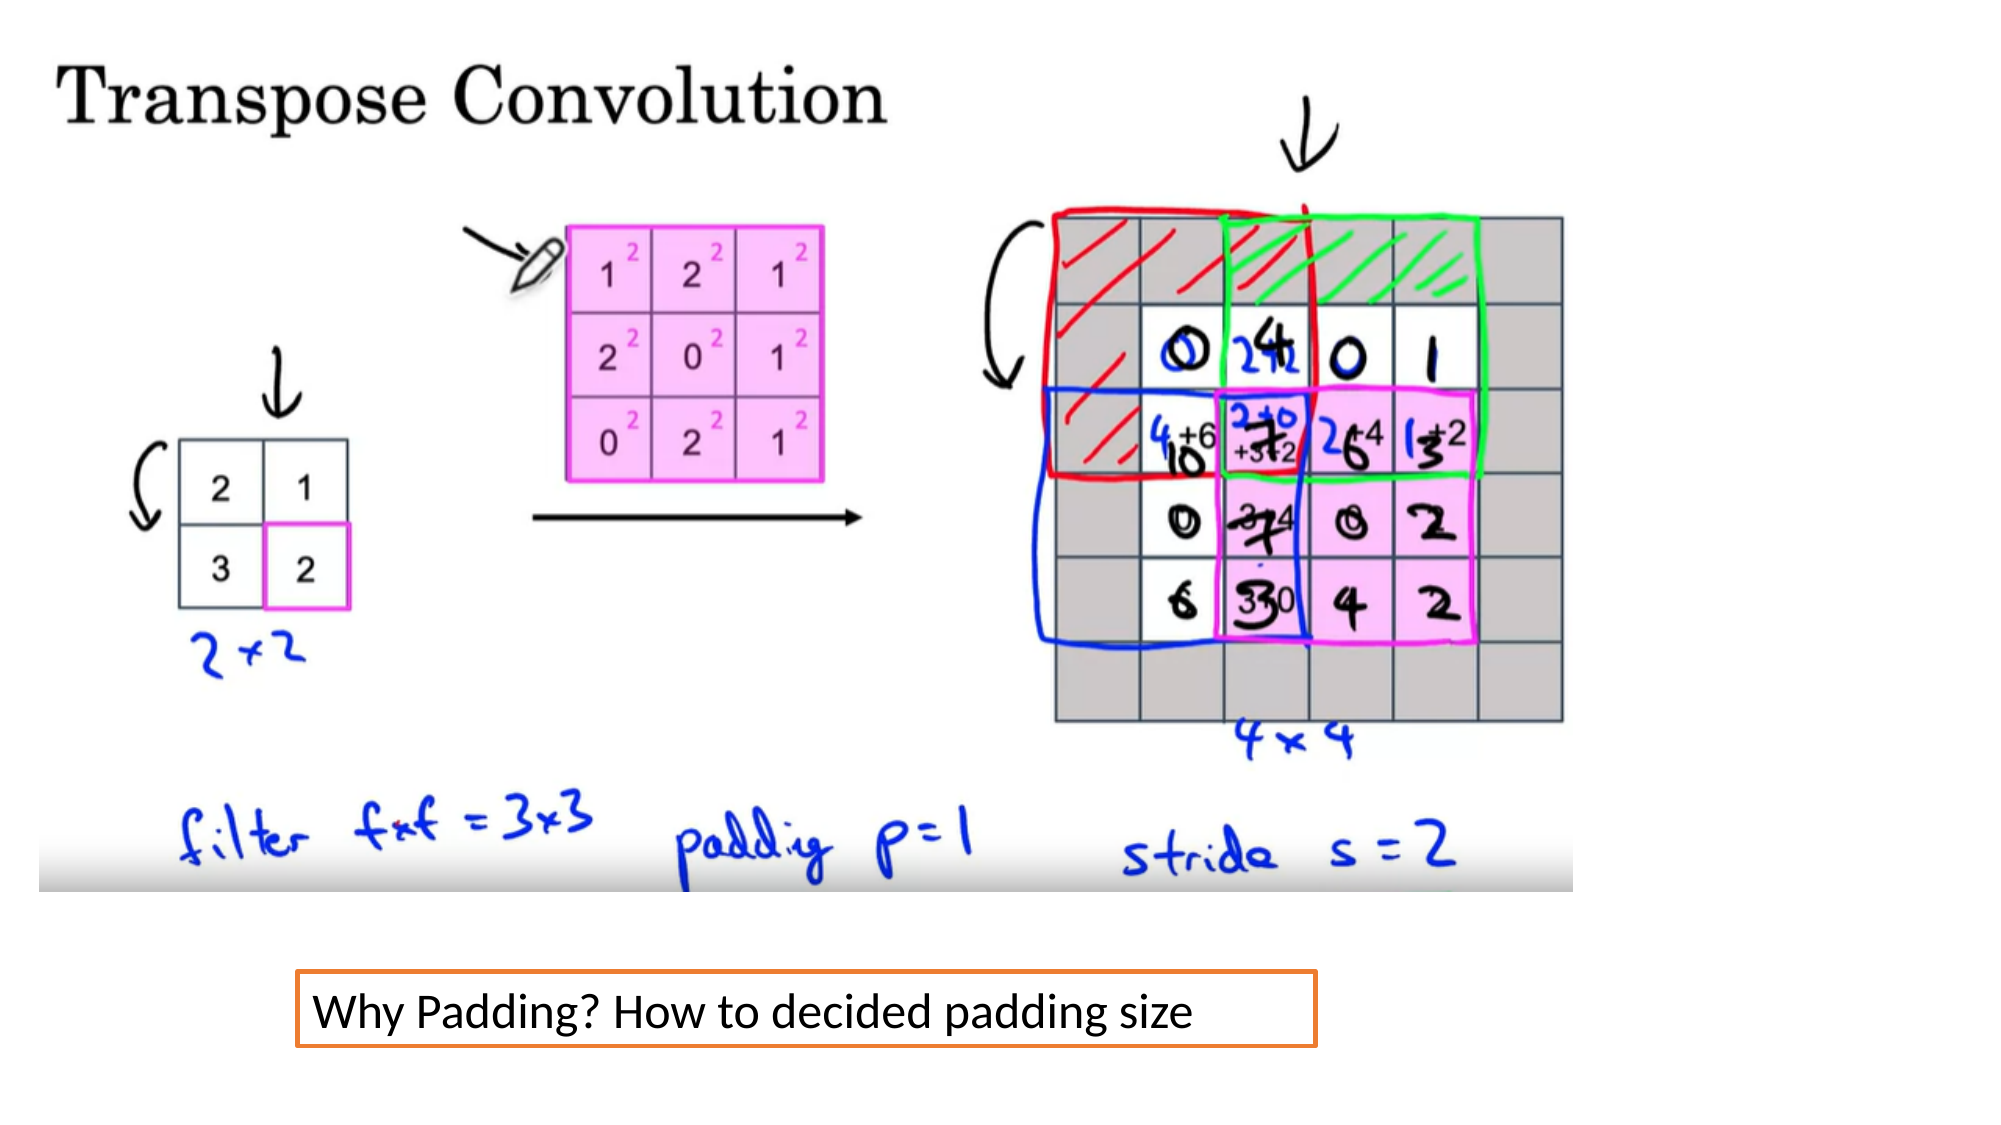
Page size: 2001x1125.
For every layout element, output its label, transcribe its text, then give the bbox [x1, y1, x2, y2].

text_box Why Padding? How to decided padding size [297, 971, 1316, 1046]
picture [39, 29, 1573, 892]
